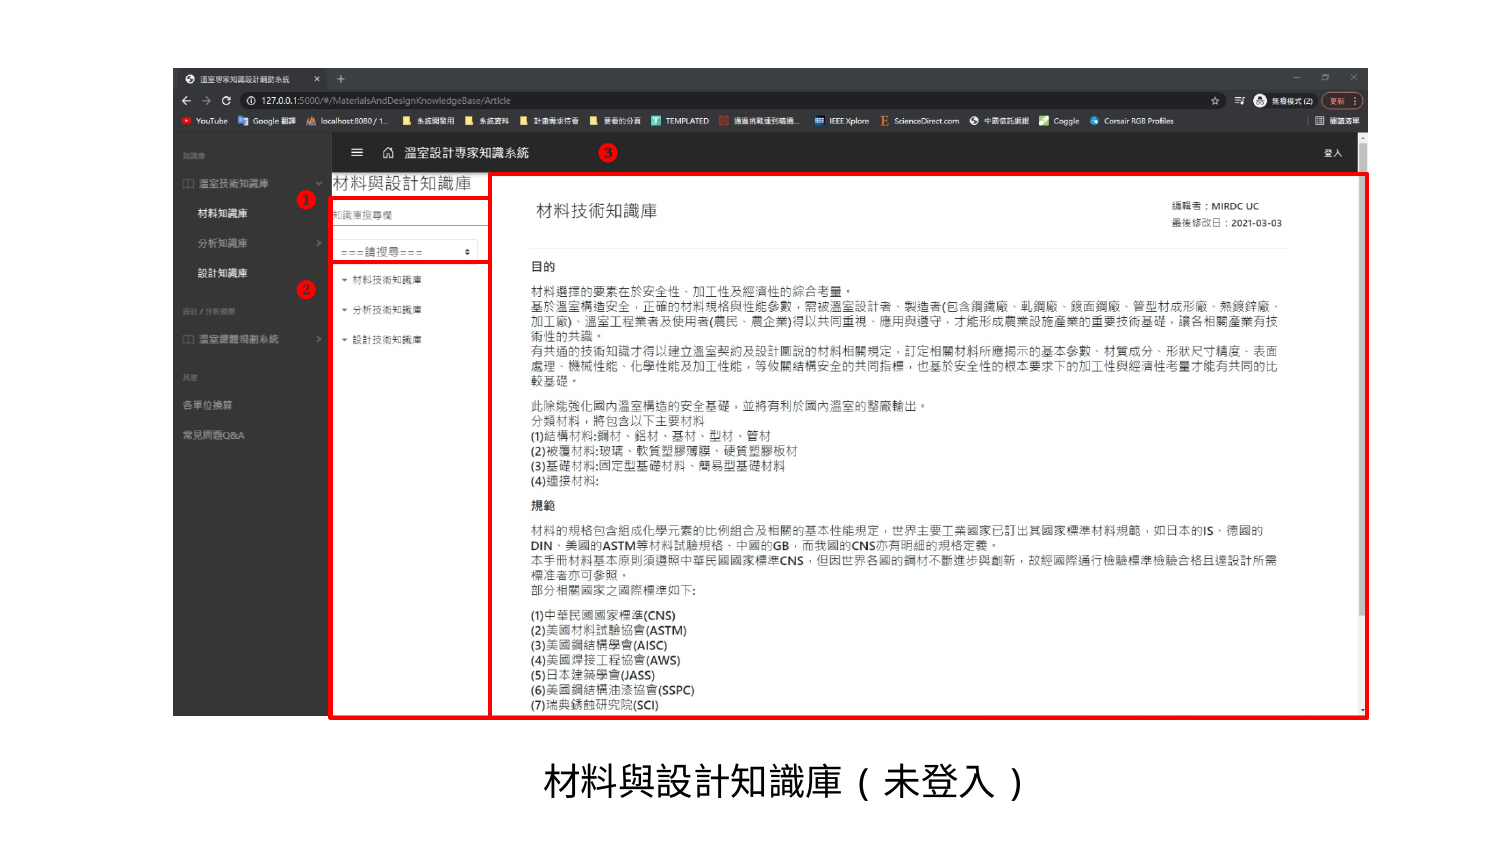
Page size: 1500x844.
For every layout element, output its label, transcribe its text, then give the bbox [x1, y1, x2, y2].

picture [173, 68, 1368, 717]
text_box 材料與設計知識庫(未登入) [336, 750, 1235, 811]
